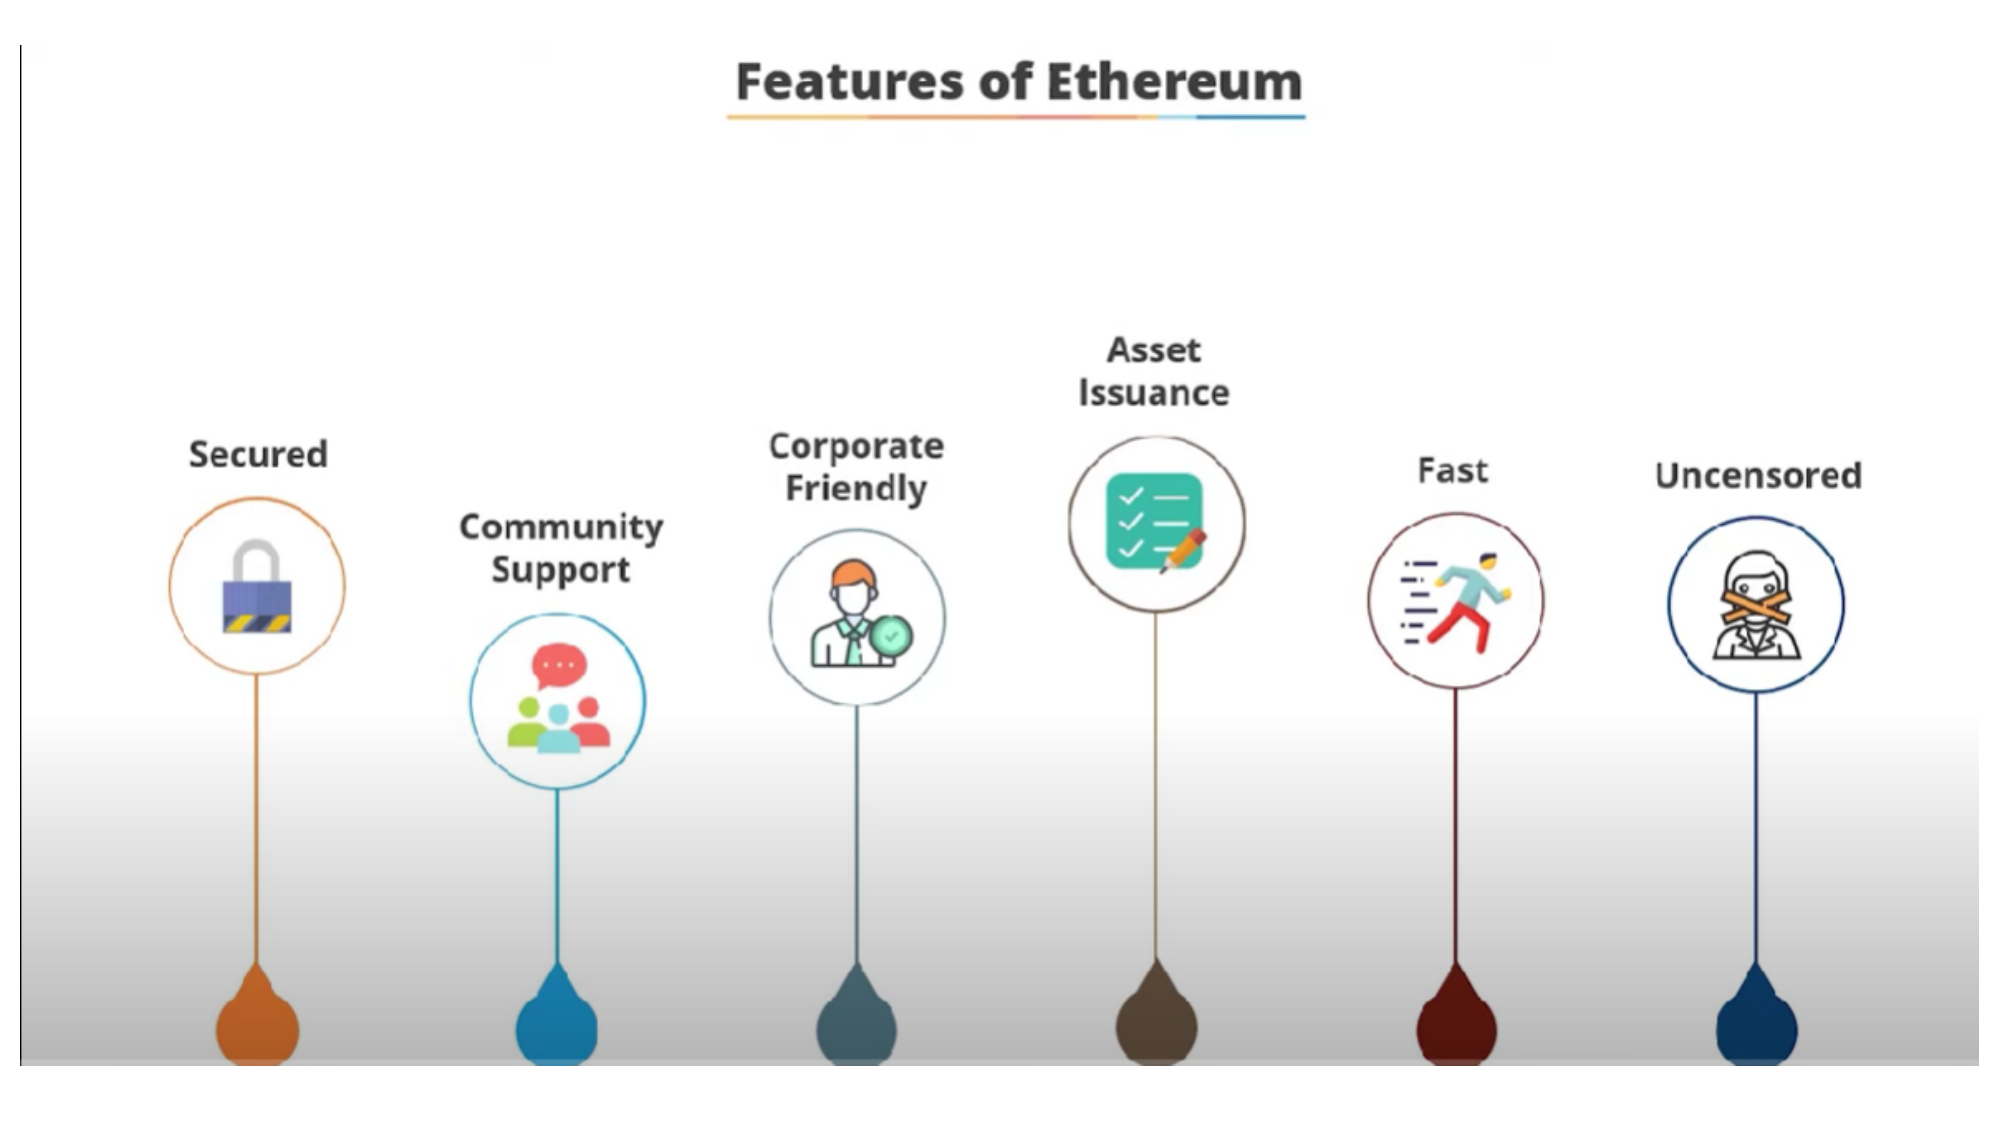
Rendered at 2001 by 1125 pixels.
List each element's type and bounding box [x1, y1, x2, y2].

list [20, 45, 1980, 1066]
